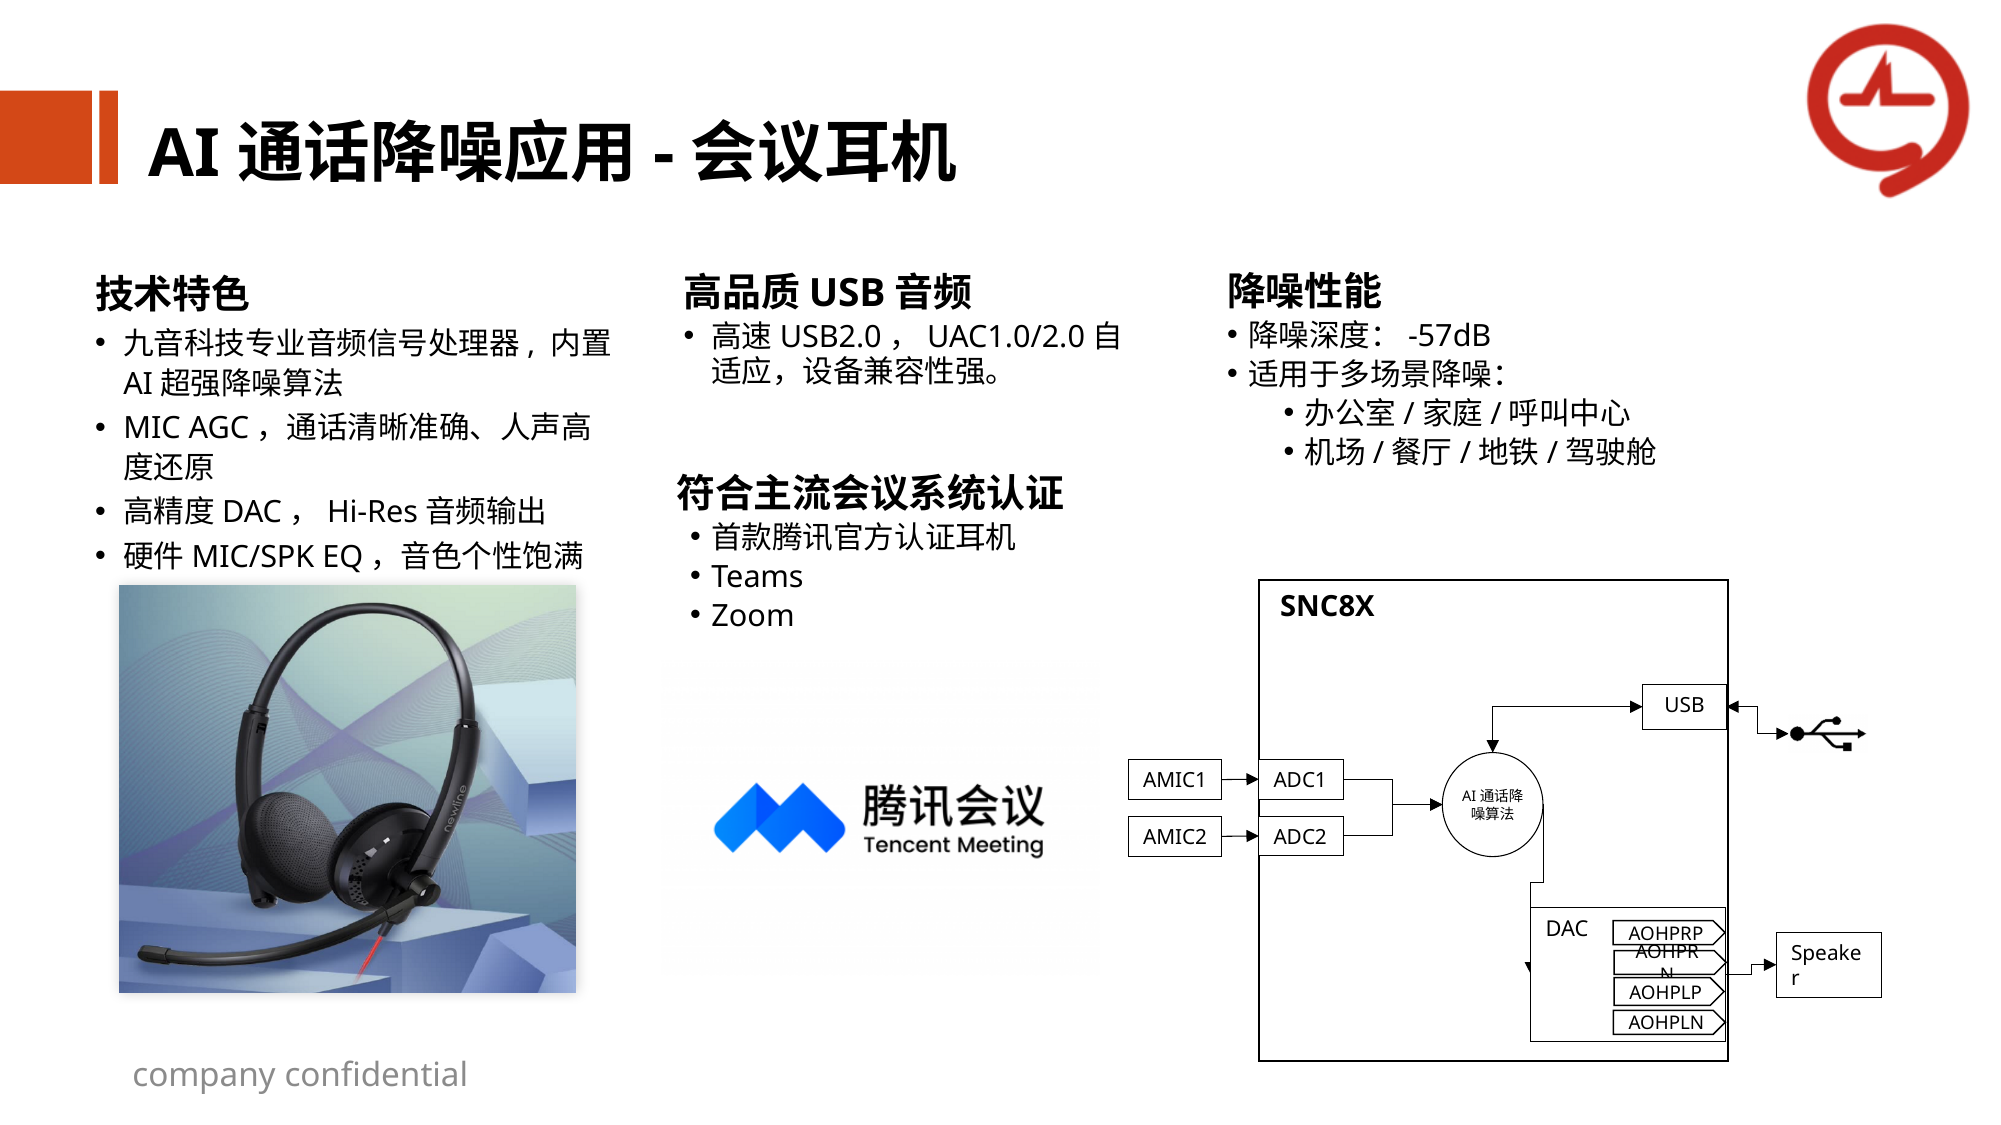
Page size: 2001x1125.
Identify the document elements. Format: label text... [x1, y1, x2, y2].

picture [1799, 22, 1978, 200]
text_box 符合主流会议系统认证 首款腾讯官方认证耳机 Teams Zoom [661, 472, 1160, 705]
text_box AI通话降噪应用-会议耳机 [134, 70, 1799, 189]
slide_number company confidential [117, 1042, 568, 1103]
picture [119, 585, 576, 993]
picture [661, 660, 1100, 977]
text_box 降噪性能 降噪深度：-57dB 适用于多场景降噪： 办公室/家庭/呼叫中心 机场/餐厅/地铁/驾驶舱 [1212, 270, 1881, 578]
text_box 技术特色 九音科技专业音频信号处理器, 内置AI超强降噪算法 MIC AGC，通话清晰准确、人声高度还原 高精度DAC，Hi-Res音频输出 硬件MIC/SPK EQ，音色个性饱满 [80, 269, 634, 599]
text_box 高品质USB音频 高速USB2.0，UAC1.0/2.0自适应，设备兼容性强。 [668, 271, 1152, 440]
text_box [1, 1036, 262, 1123]
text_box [1129, 579, 1882, 1061]
